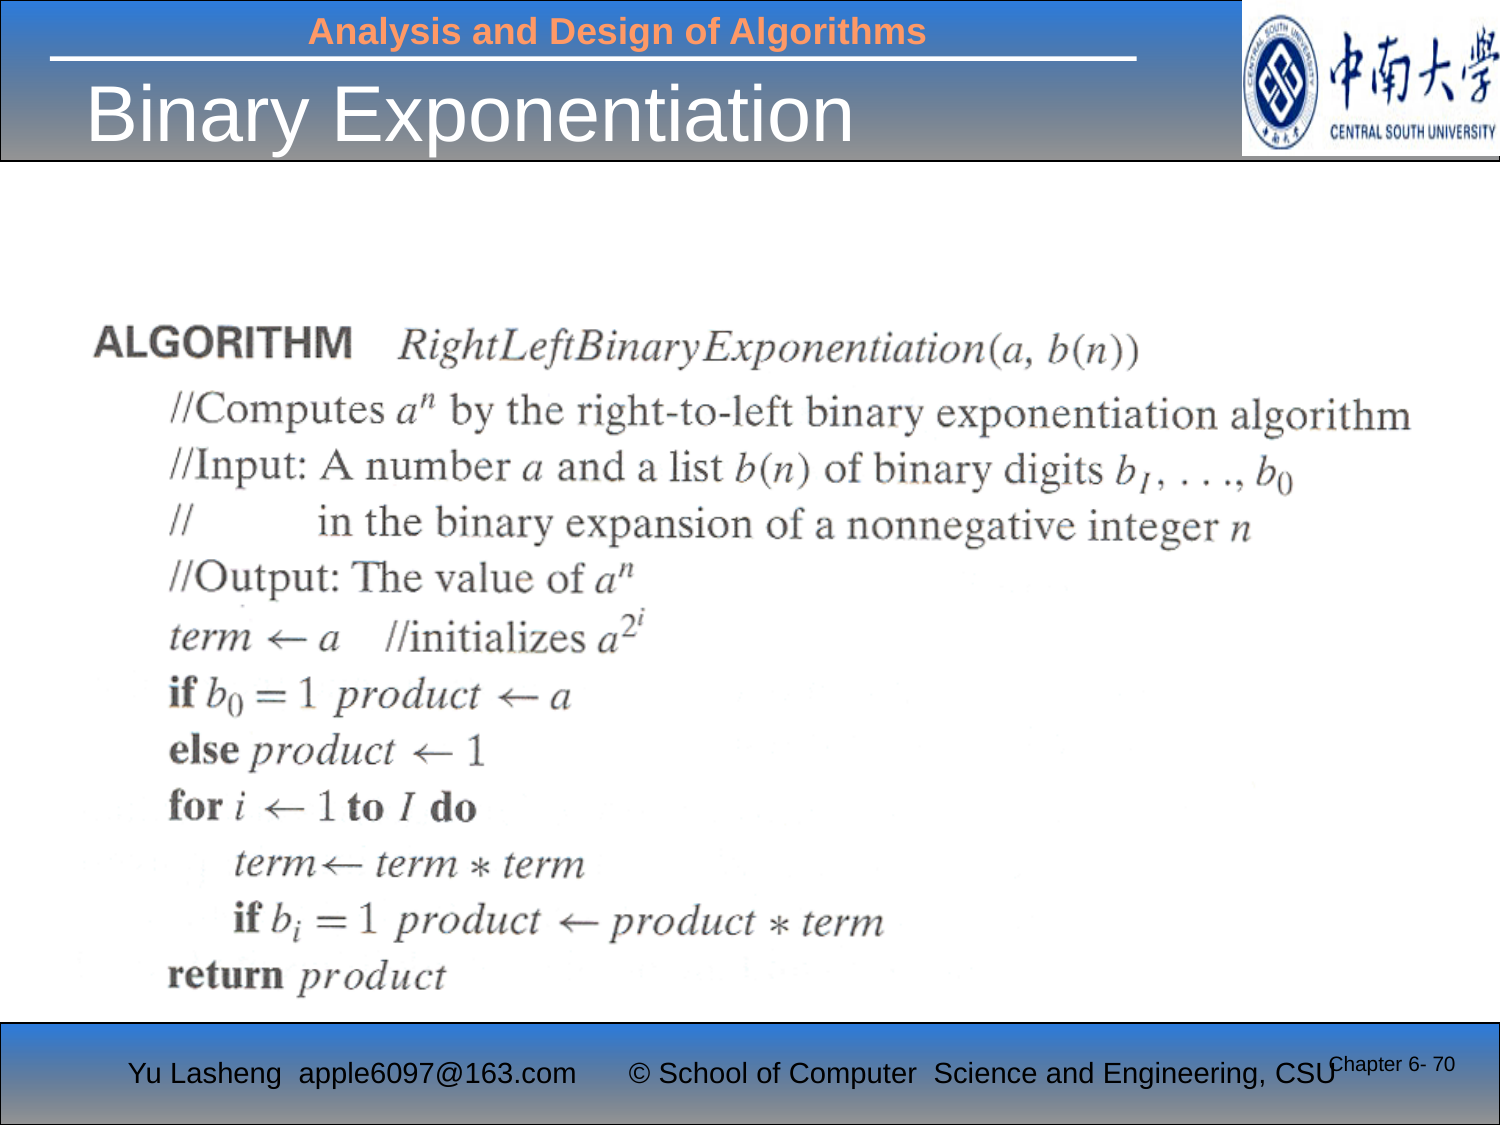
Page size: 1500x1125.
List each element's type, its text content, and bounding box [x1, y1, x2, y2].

picture [76, 314, 1426, 1018]
picture [1242, 0, 1500, 156]
title Binary Exponentiation [70, 58, 1243, 162]
slide_number Chapter 6- 70 [1293, 1042, 1471, 1118]
